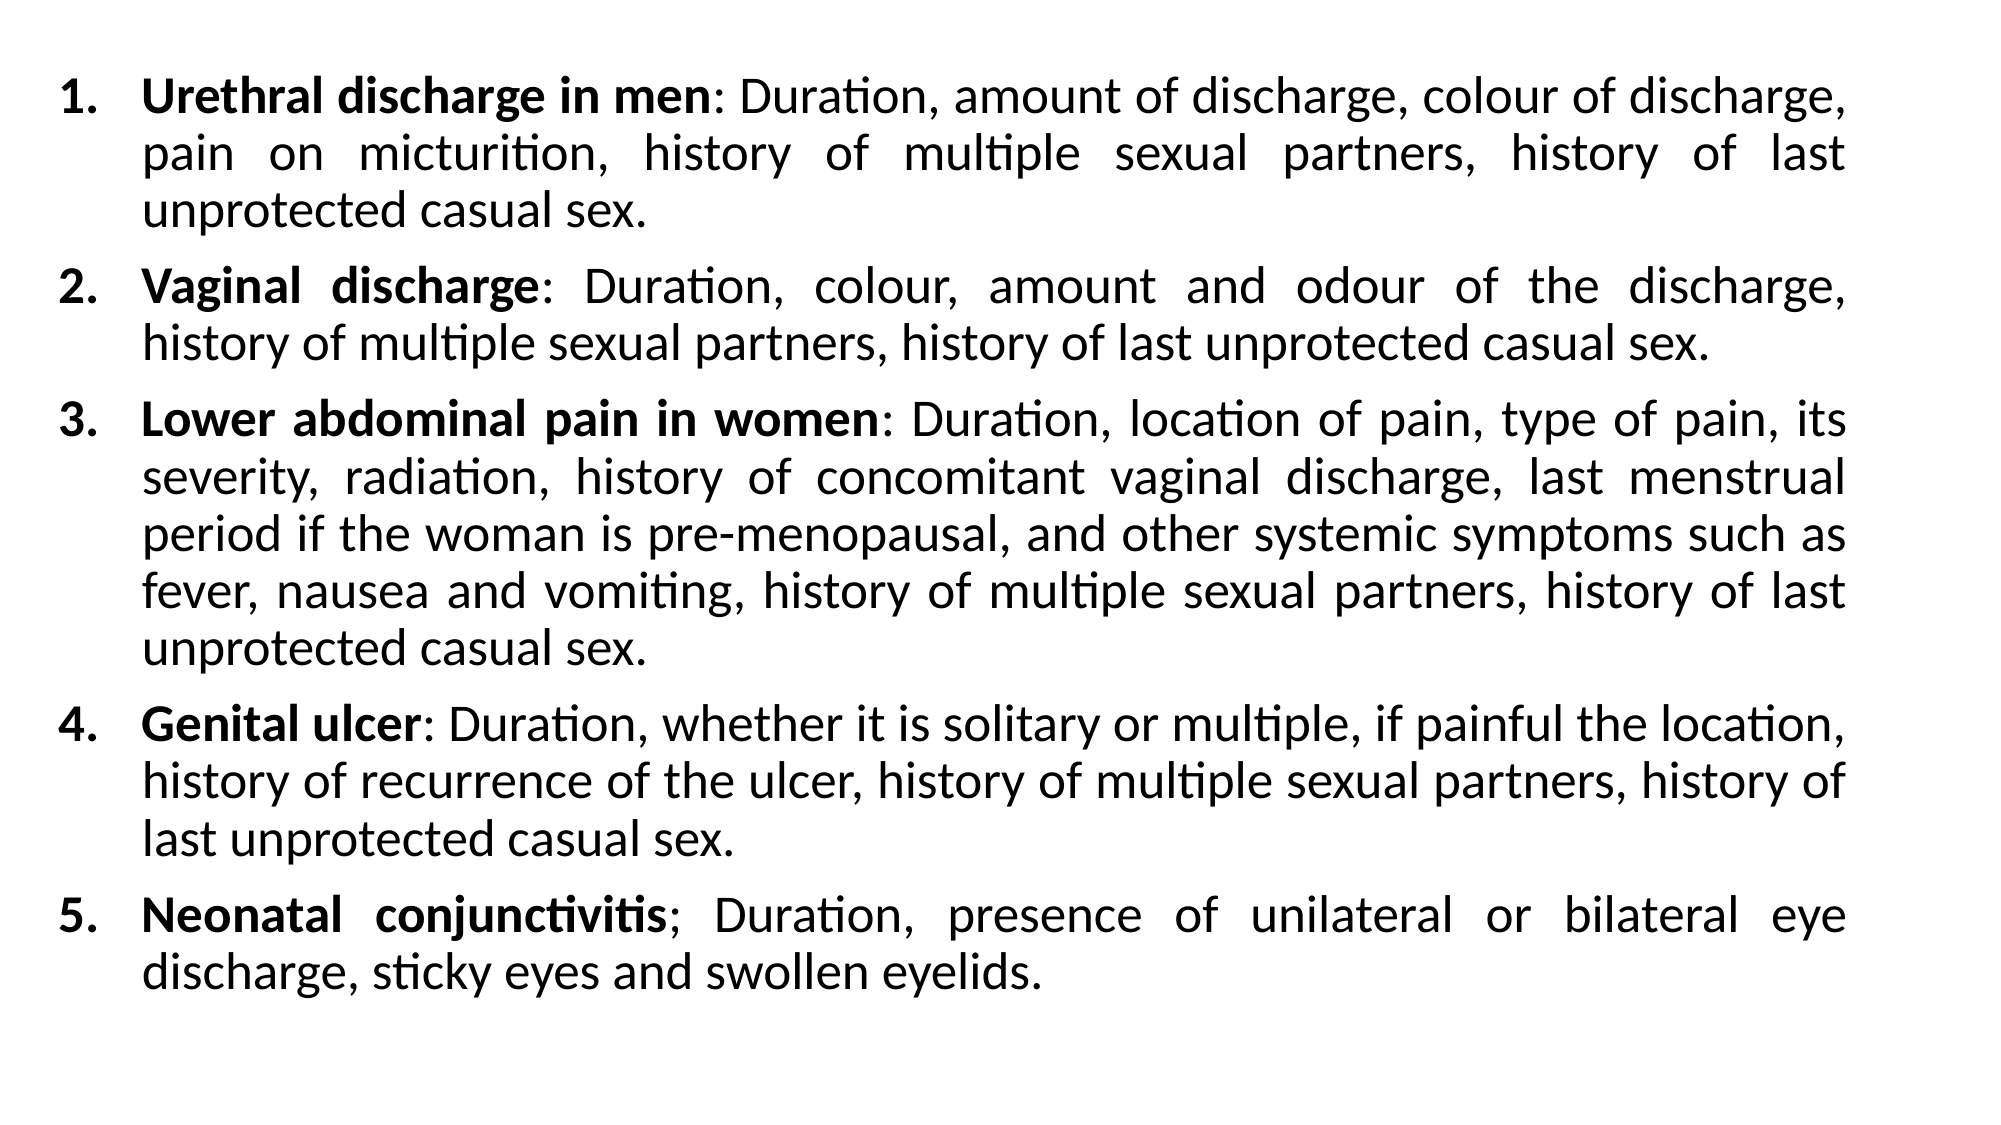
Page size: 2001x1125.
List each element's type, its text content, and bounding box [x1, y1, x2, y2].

list Urethral discharge in men: Duration, amount of discharge, colour of discharge, pain on micturition, history of multiple sexual partners, history of last unprotected casual sex. Vaginal discharge: Duration, colour, amount and odour of the discharge, history of multiple sexual partners, history of last unprotected casual sex. Lower abdominal pain in women: Duration, location of pain, type of pain, its severity, radiation, history of concomitant vaginal discharge, last menstrual period if the woman is pre-menopausal, and other systemic symptoms such as fever, nausea and vomiting, history of multiple sexual partners, history of last unprotected casual sex. Genital ulcer: Duration, whether it is solitary or multiple, if painful the location, history of recurrence of the ulcer, history of multiple sexual partners, history of last unprotected casual sex. Neonatal conjunctivitis; Duration, presence of unilateral or bilateral eye discharge, sticky eyes and swollen eyelids. [43, 60, 1863, 1014]
